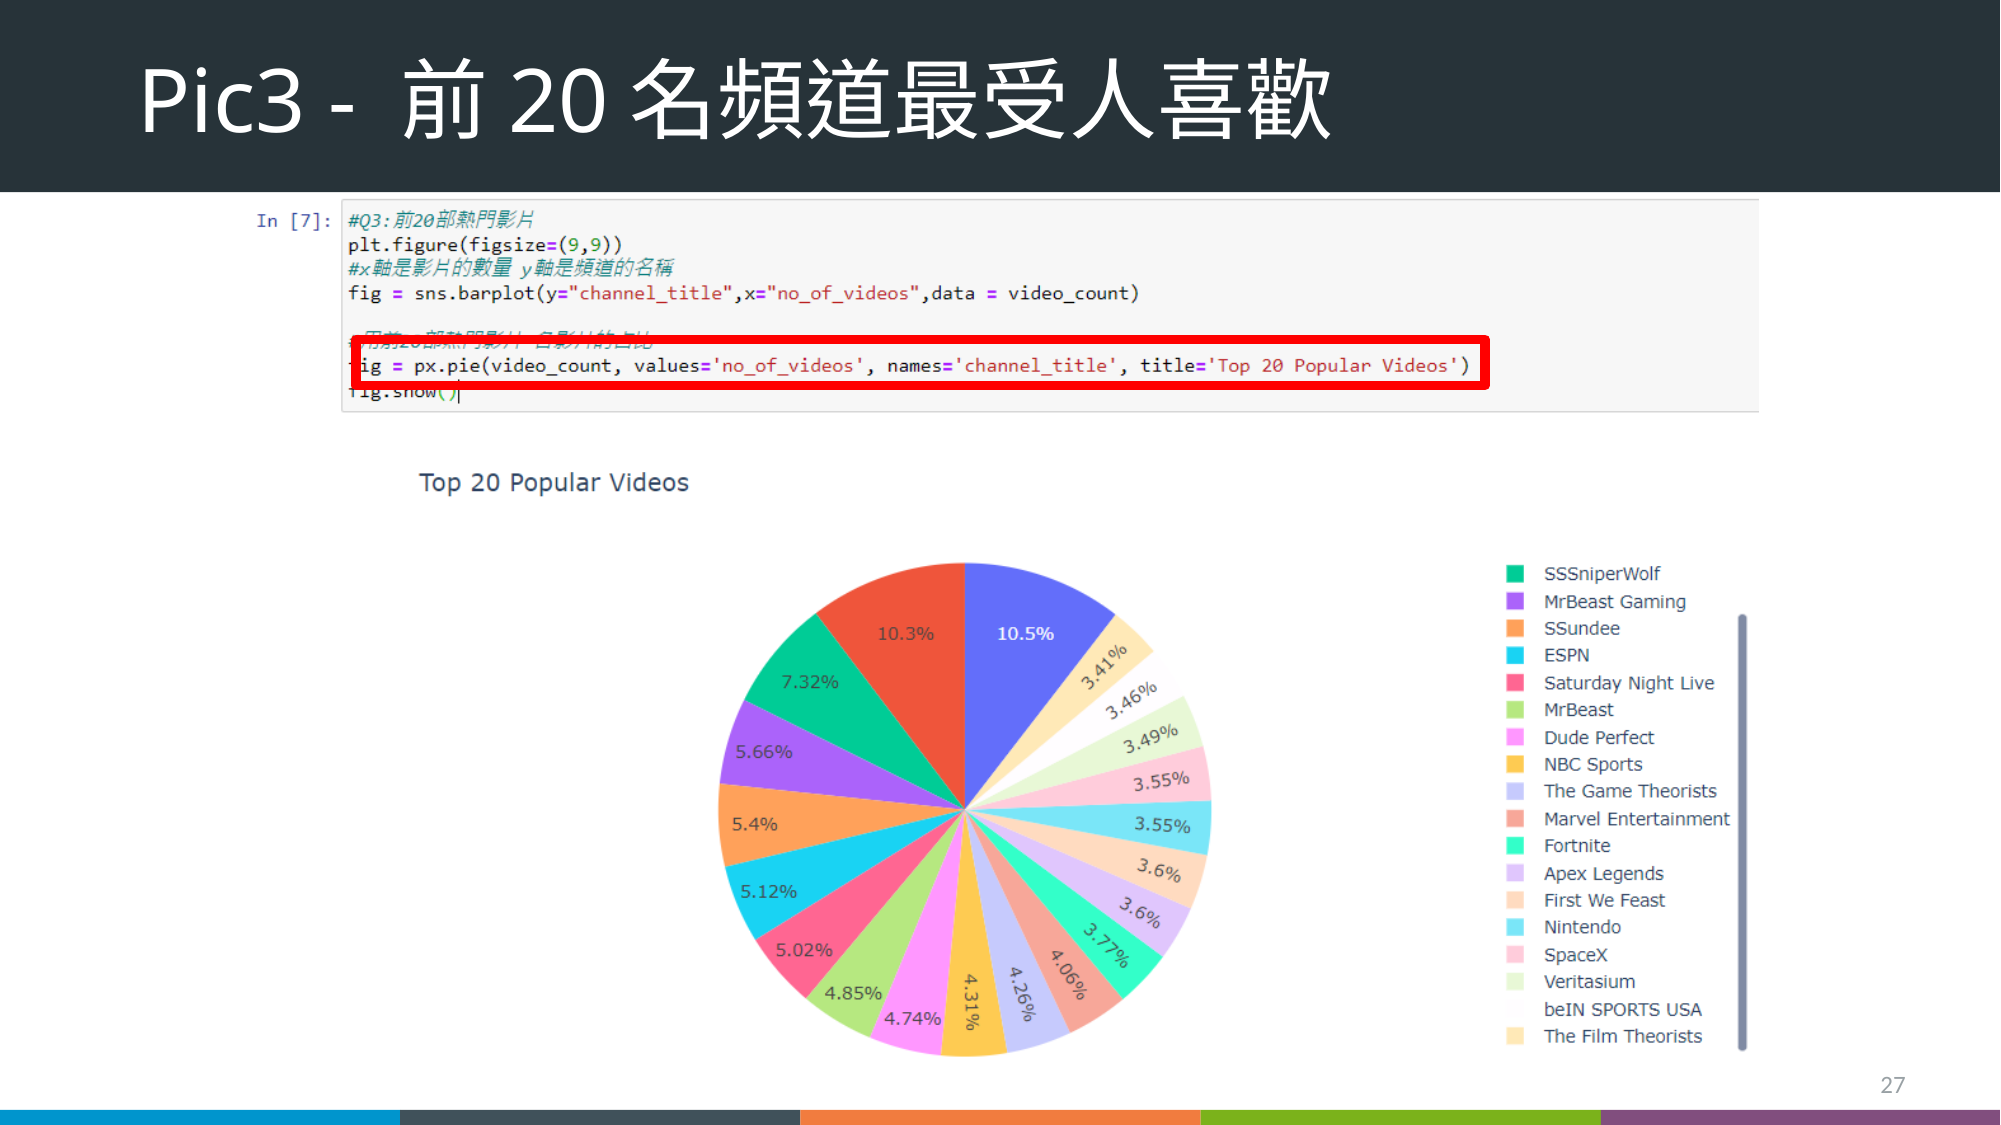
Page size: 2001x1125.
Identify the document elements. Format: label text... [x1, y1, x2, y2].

title Pic3 - 前20名頻道最受人喜歡 [122, 48, 1848, 159]
picture [241, 194, 1759, 1072]
slide_number 27 [1470, 1060, 1921, 1107]
